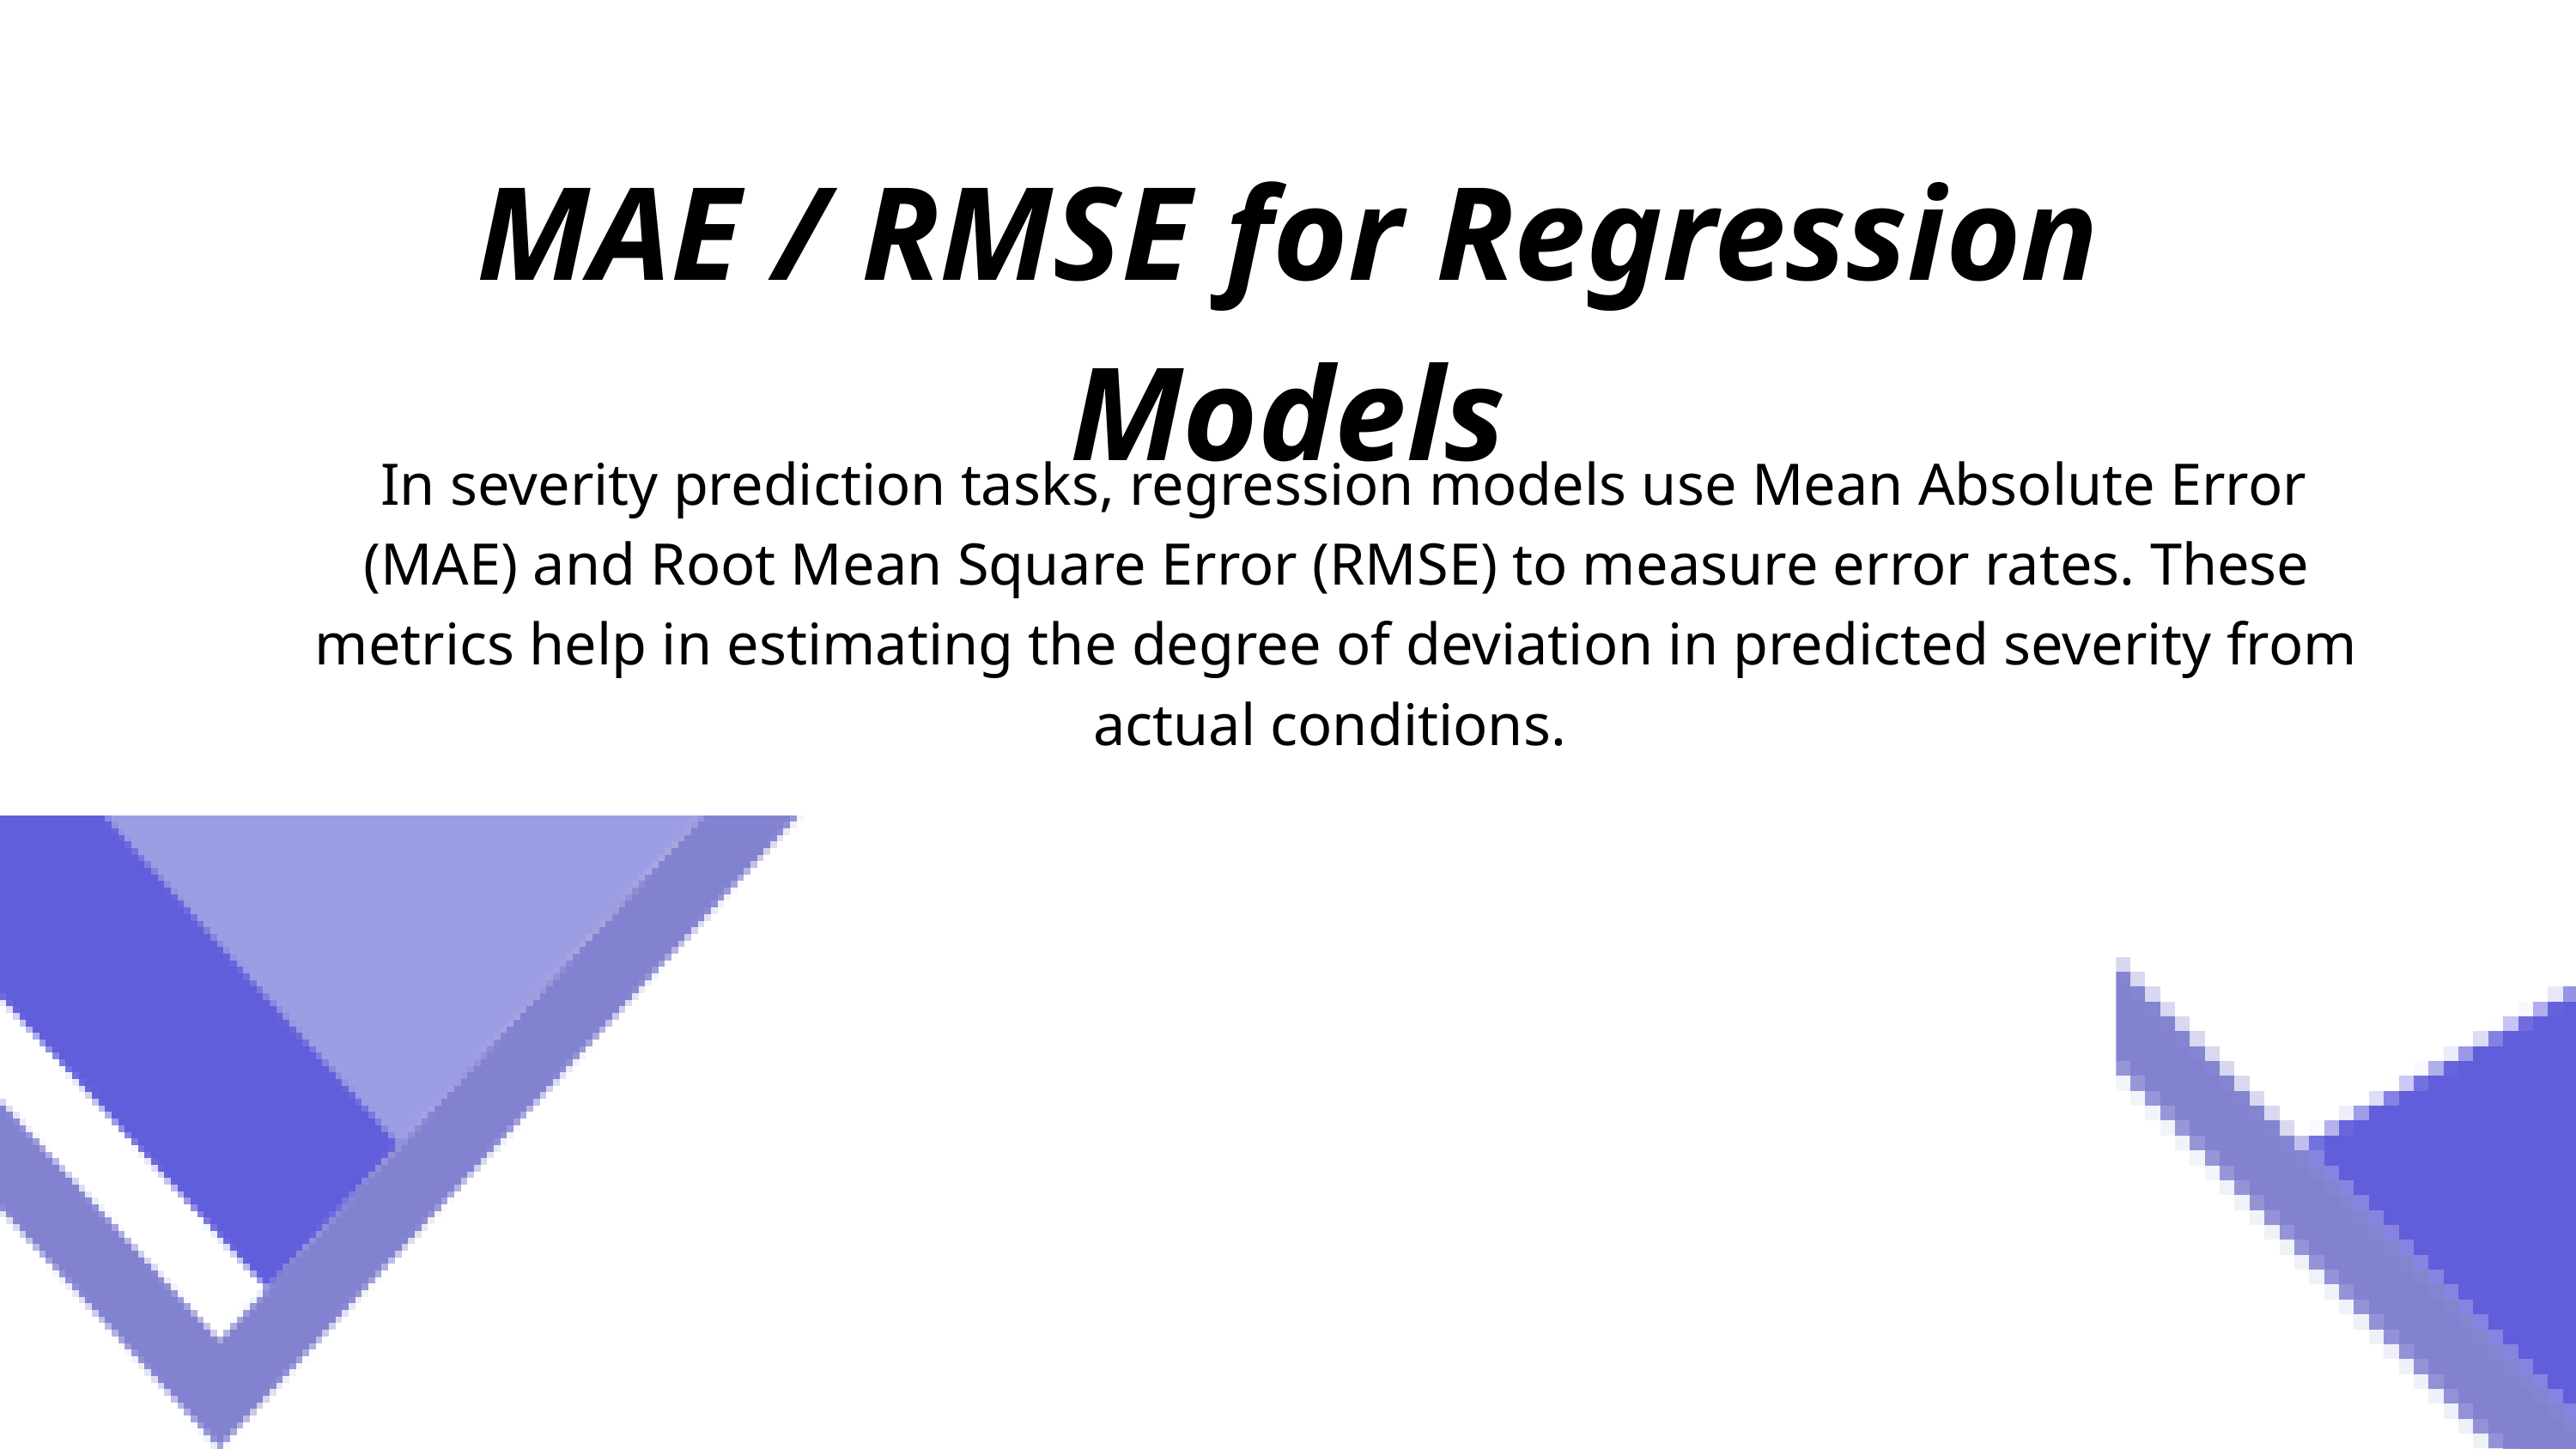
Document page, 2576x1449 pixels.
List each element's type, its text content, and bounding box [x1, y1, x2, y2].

text_box MAE / RMSE for Regression Models [392, 125, 2184, 436]
text_box [0, 815, 804, 1449]
text_box In severity prediction tasks, regression models use Mean Absolute Error (MAE) and Root Mean Square Error (RMSE) to measure error rates. These metrics help in estimating the degree of deviation in predicted severity from actual conditions. [298, 436, 2377, 757]
text_box [2116, 957, 2576, 1449]
